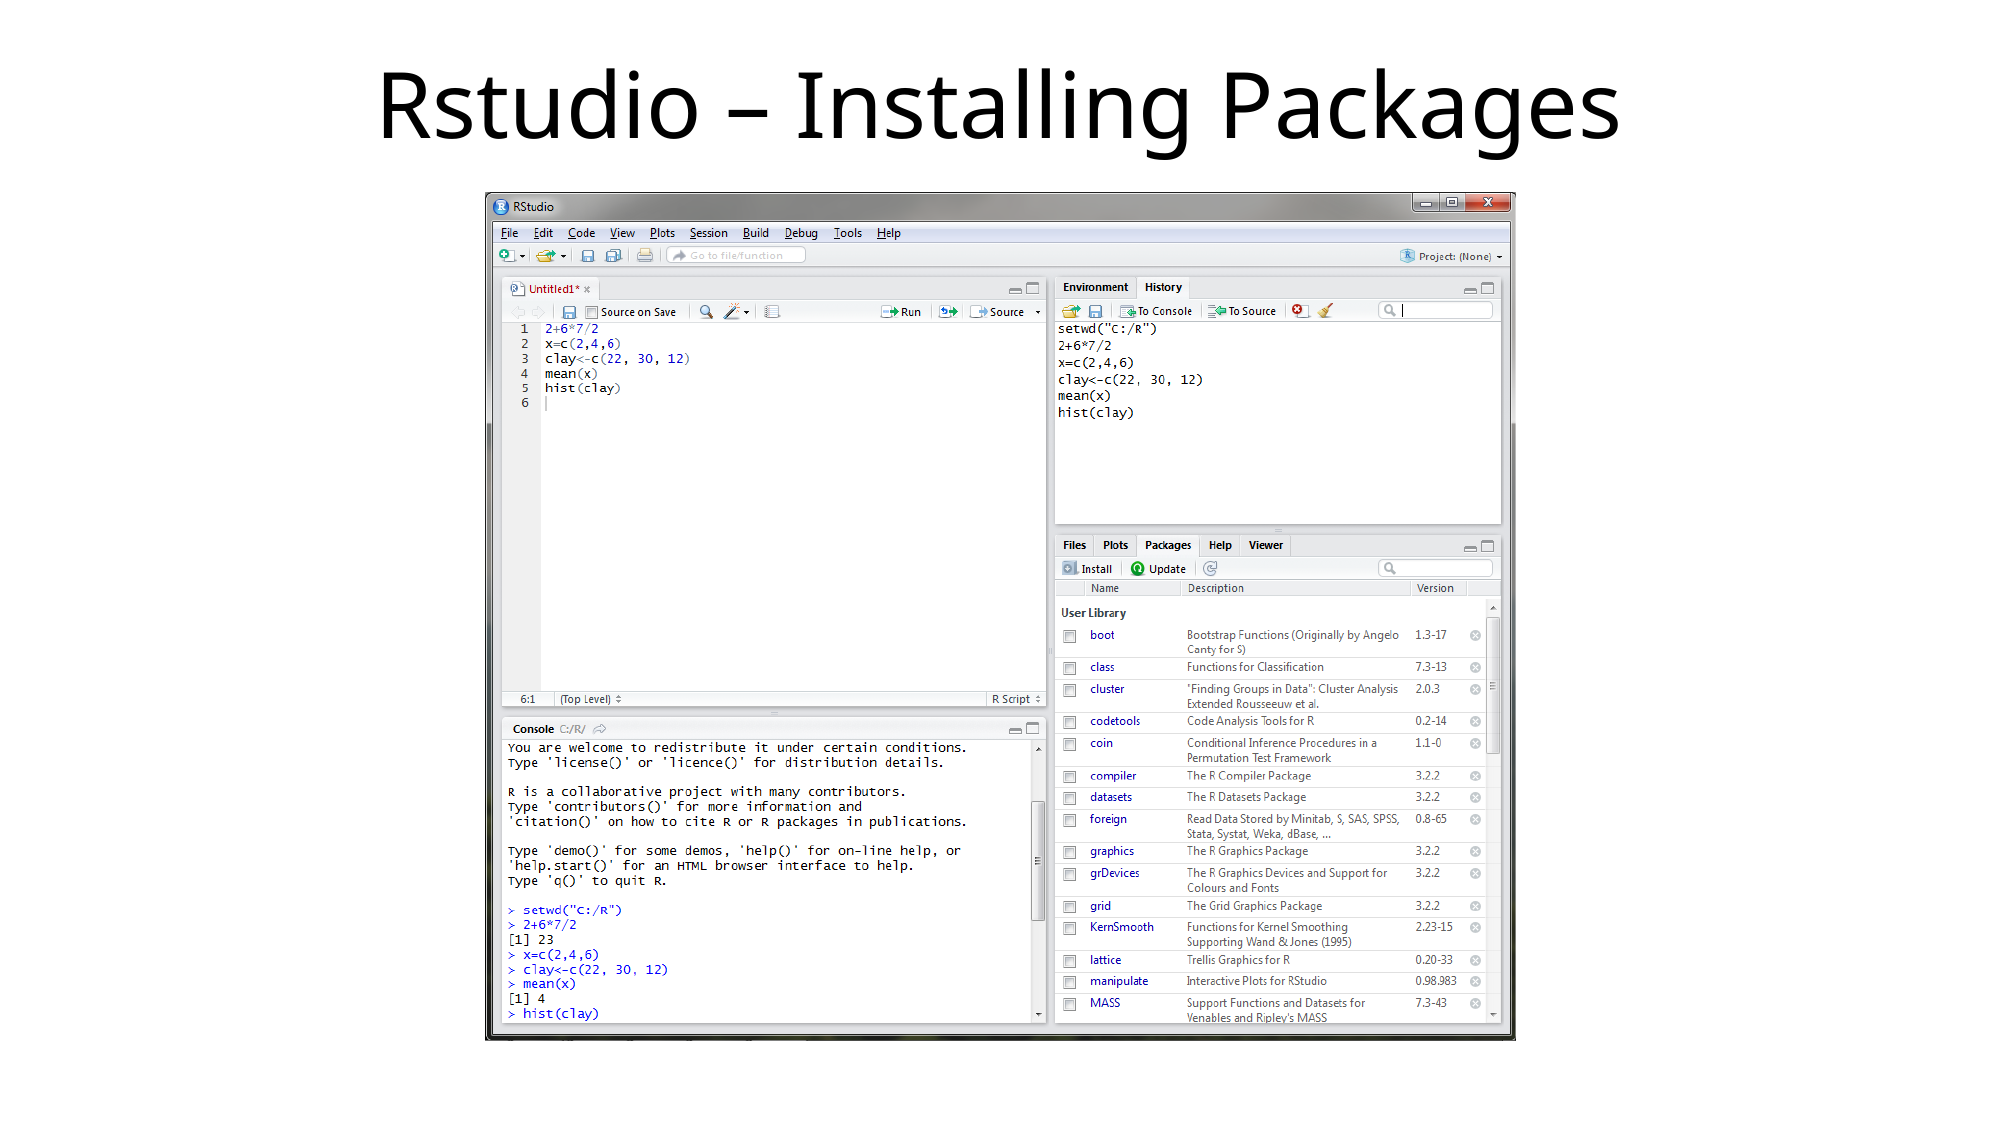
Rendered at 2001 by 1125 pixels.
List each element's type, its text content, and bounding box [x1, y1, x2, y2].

title Rstudio – Installing Packages [353, 0, 1647, 218]
picture [484, 192, 1516, 1041]
